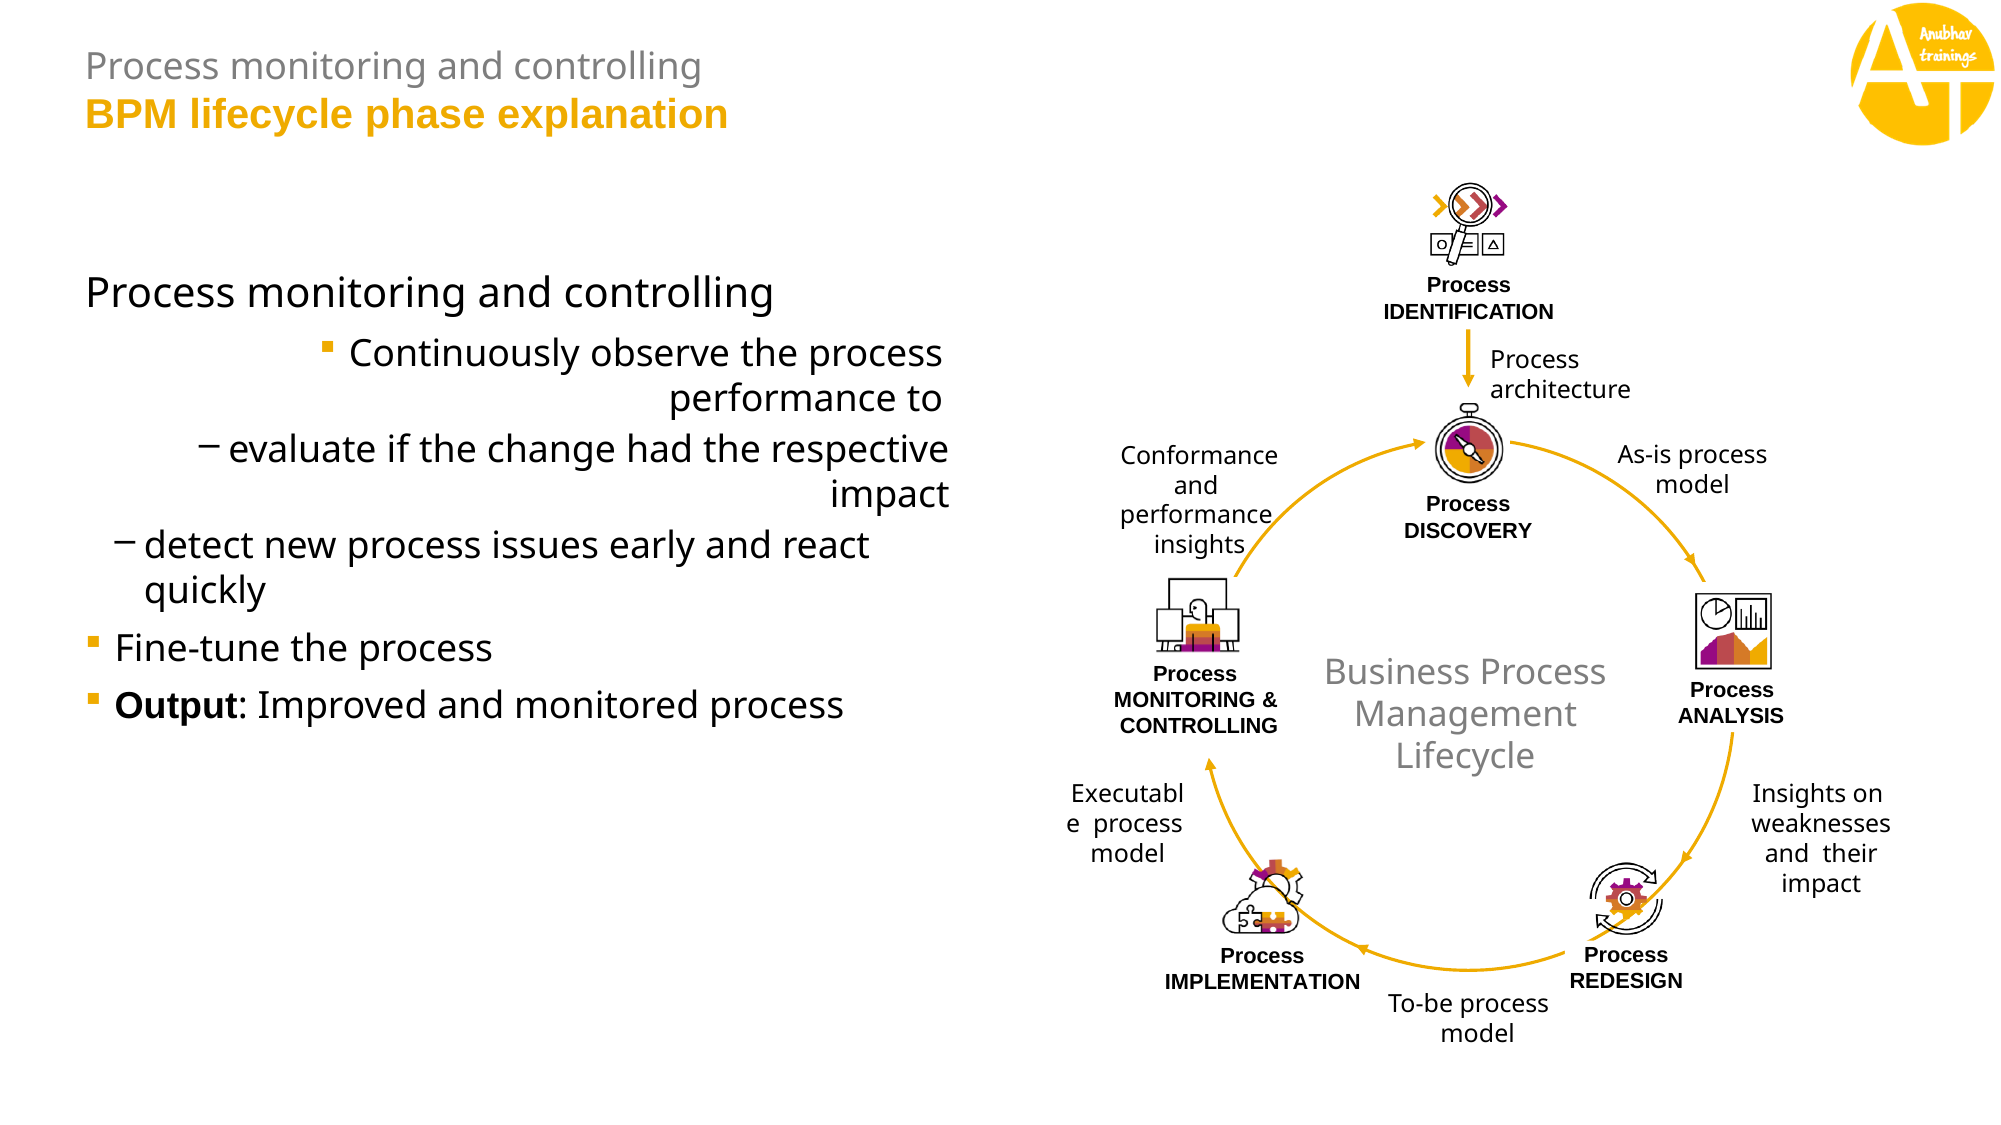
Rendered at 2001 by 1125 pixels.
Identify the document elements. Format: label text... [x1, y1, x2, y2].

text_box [1083, 435, 1696, 956]
text_box [1410, 964, 1527, 971]
text_box As-is process model [1697, 436, 1770, 499]
text_box Executable process model [1062, 775, 1078, 868]
text_box Process monitoring and controlling Continuously observe the process performance to evaluate if the change had the respective impact detect new process issues early and react quickly Fine-tune the process Output: Improved and monitored process [83, 249, 969, 727]
text_box Process architecture [1488, 341, 1721, 404]
picture [1430, 182, 1508, 266]
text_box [1670, 582, 1796, 733]
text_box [1564, 861, 1689, 994]
picture [1221, 858, 1304, 934]
title Process monitoring and controlling BPM lifecycle phase explanation [83, 39, 731, 230]
text_box Insights on weaknesses and their impact [1725, 775, 1916, 898]
picture [1836, 0, 2000, 157]
text_box Process IMPLEMENTATION [1162, 964, 1364, 994]
text_box To-be process model [1386, 985, 1551, 1048]
text_box [1700, 741, 1732, 835]
picture [1432, 403, 1510, 491]
text_box [1462, 329, 1475, 388]
text_box Process IDENTIFICATION [1379, 268, 1559, 324]
